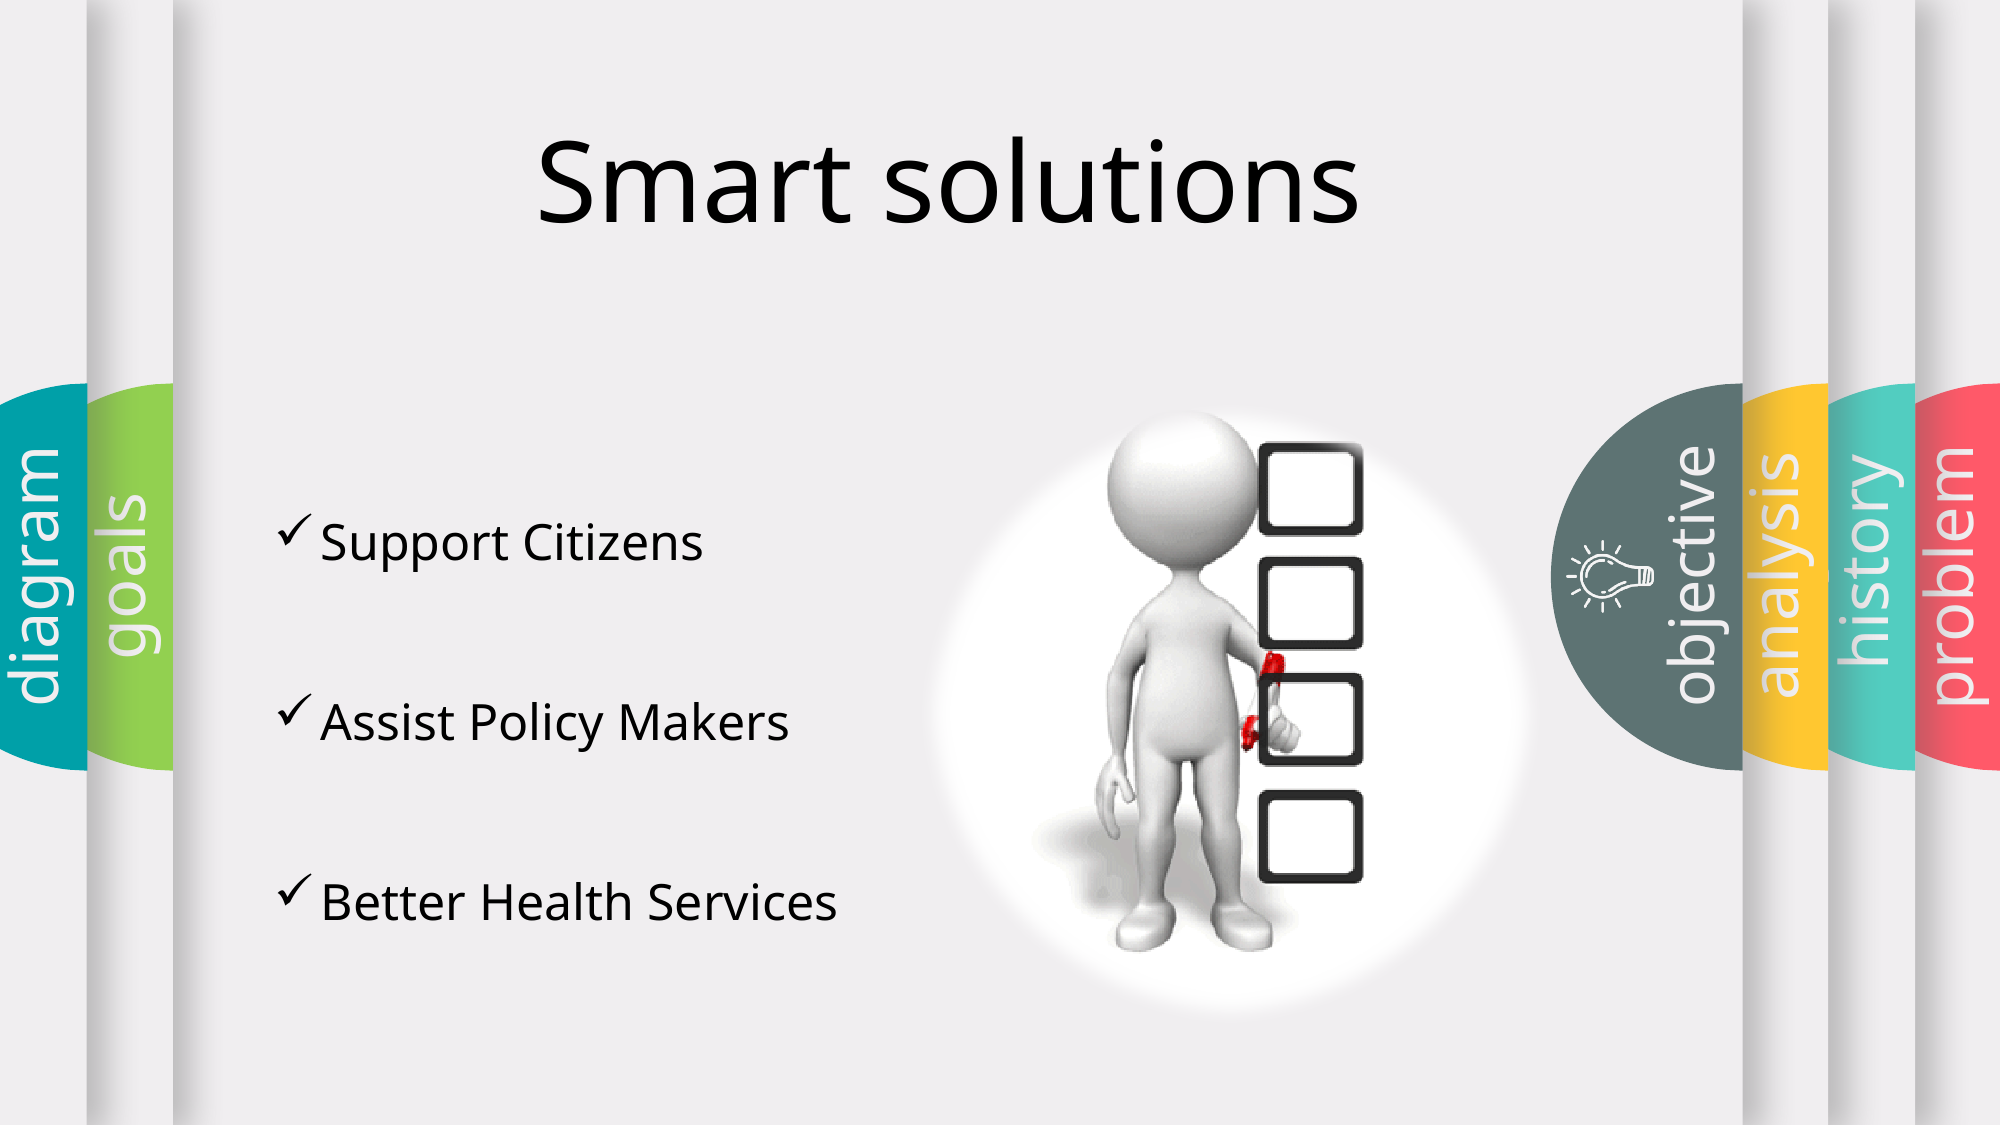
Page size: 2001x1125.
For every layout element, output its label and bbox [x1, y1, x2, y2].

picture [915, 399, 1546, 1029]
text_box [88, 0, 173, 1125]
text_box [0, 0, 88, 1125]
text_box [1829, 0, 1916, 1125]
text_box [173, 0, 1743, 1125]
text_box [1916, 0, 2000, 1125]
text_box [1743, 0, 1829, 1125]
